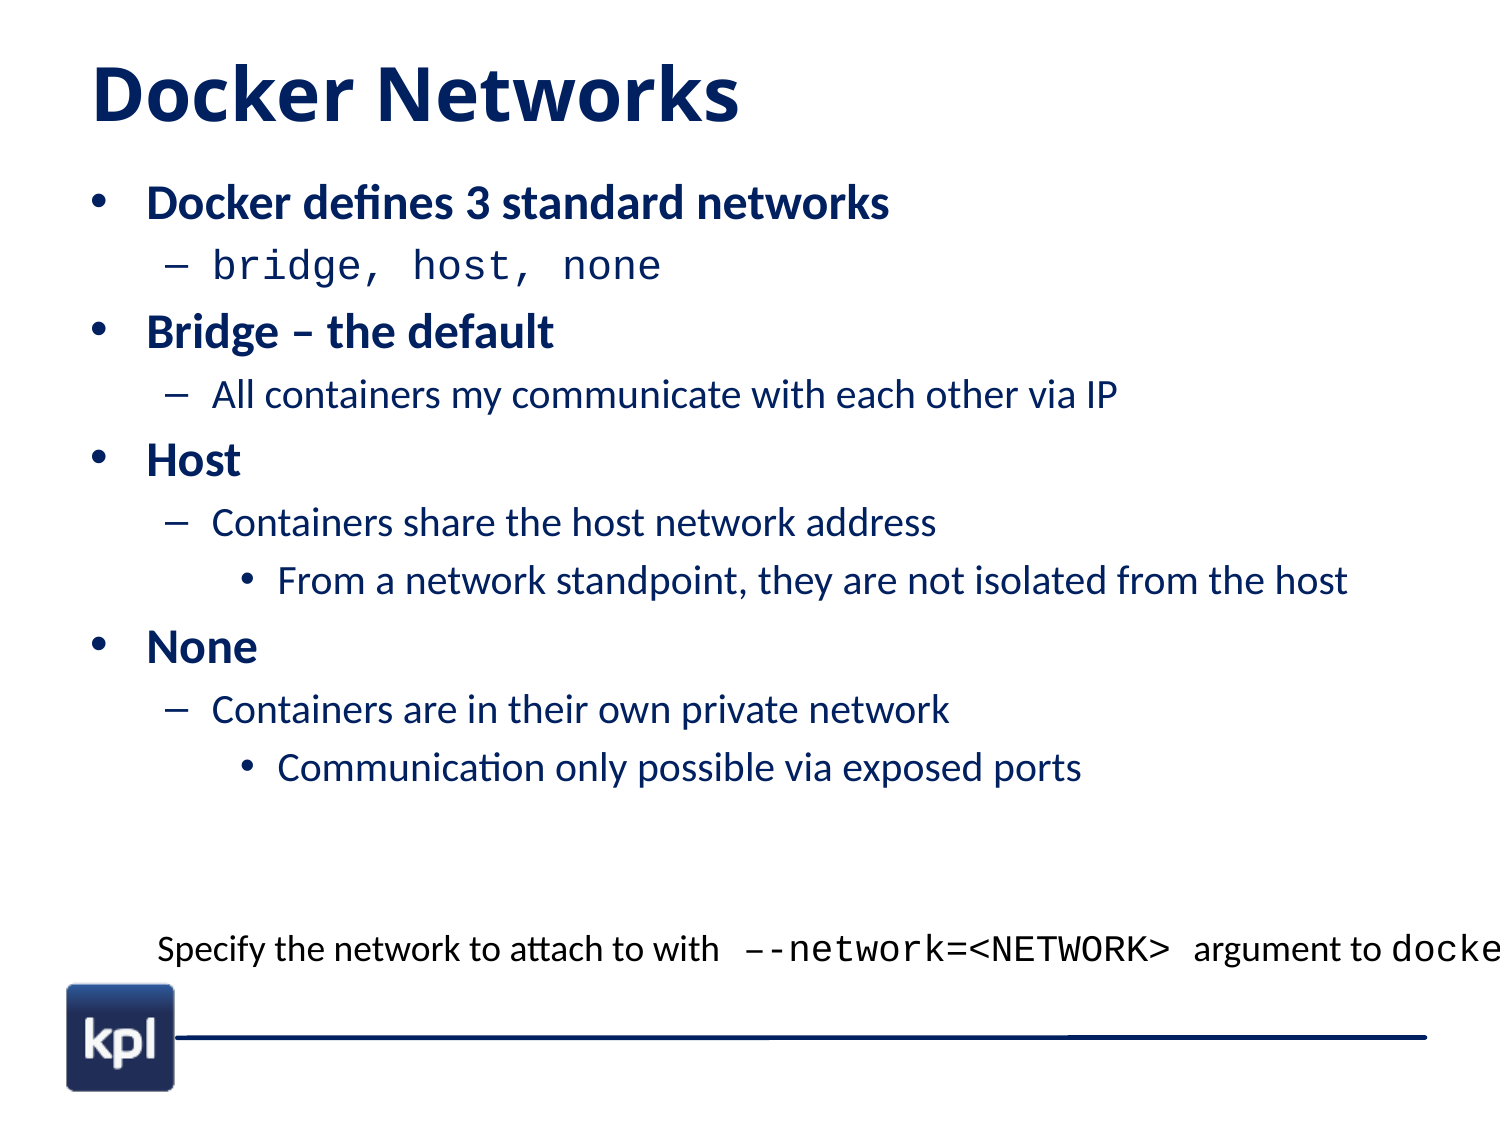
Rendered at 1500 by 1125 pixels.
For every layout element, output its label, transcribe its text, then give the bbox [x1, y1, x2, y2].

picture [62, 980, 178, 1095]
title Docker Networks [75, 45, 1471, 138]
text_box Specify the network to attach to with –-network=<NETWORK> argument to docker run [142, 916, 1500, 977]
list Docker defines 3 standard networks bridge, host, none Bridge – the default All containers my communicate with each other via IP Host Containers share the host network address From a network standpoint, they are not isolated from the host None Containers are in their own private network Communication only possible via exposed ports [75, 162, 1425, 1013]
